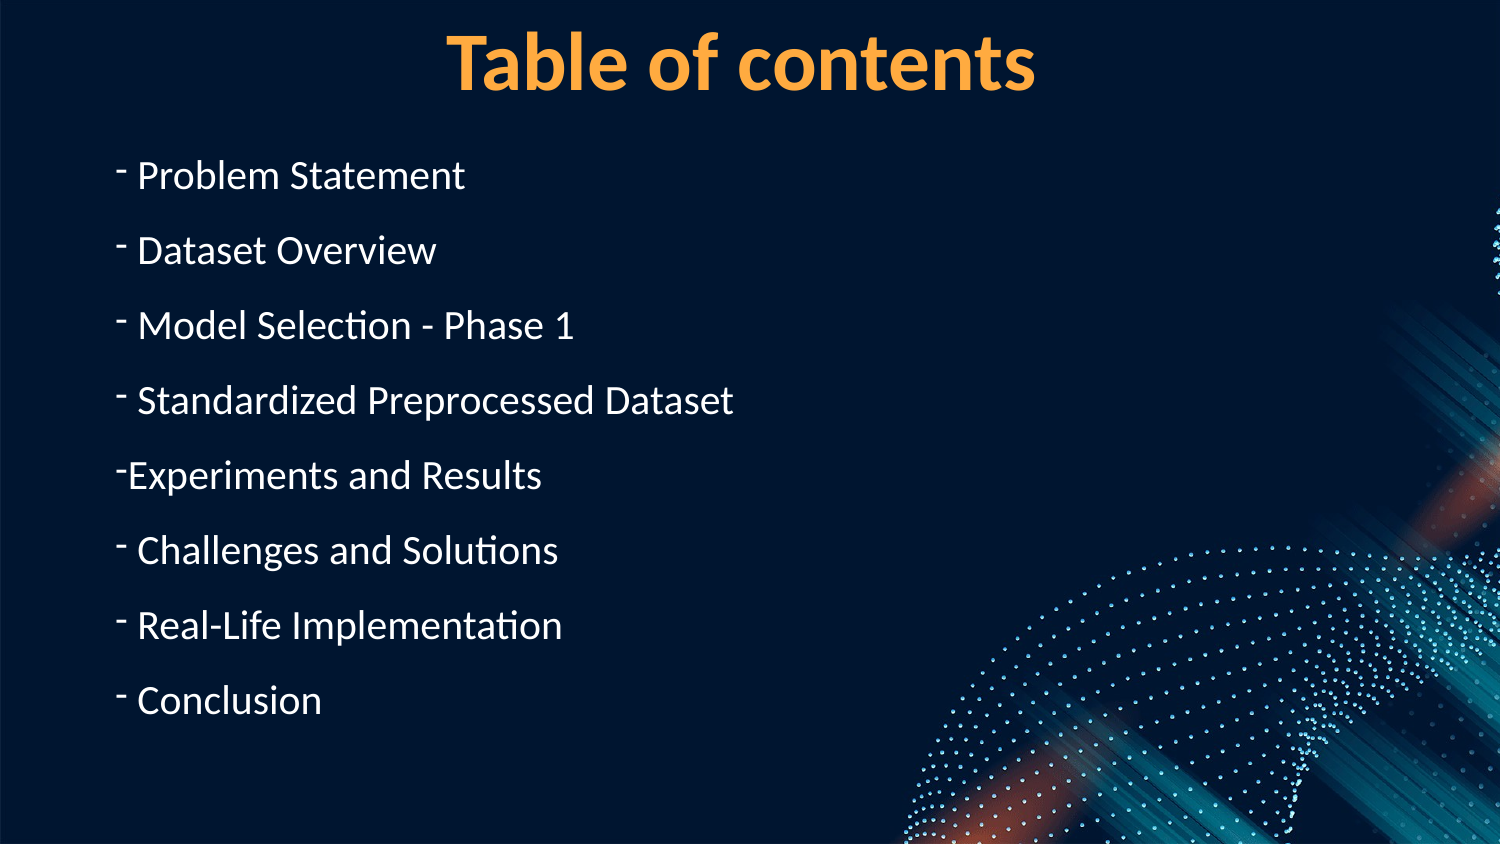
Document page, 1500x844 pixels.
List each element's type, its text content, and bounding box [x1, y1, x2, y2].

text_box Problem Statement Dataset Overview Model Selection - Phase 1 Standardized Preprocessed Dataset Experiments and Results Challenges and Solutions Real-Life Implementation Conclusion [100, 115, 904, 731]
text_box Table of contents [431, 0, 1223, 115]
